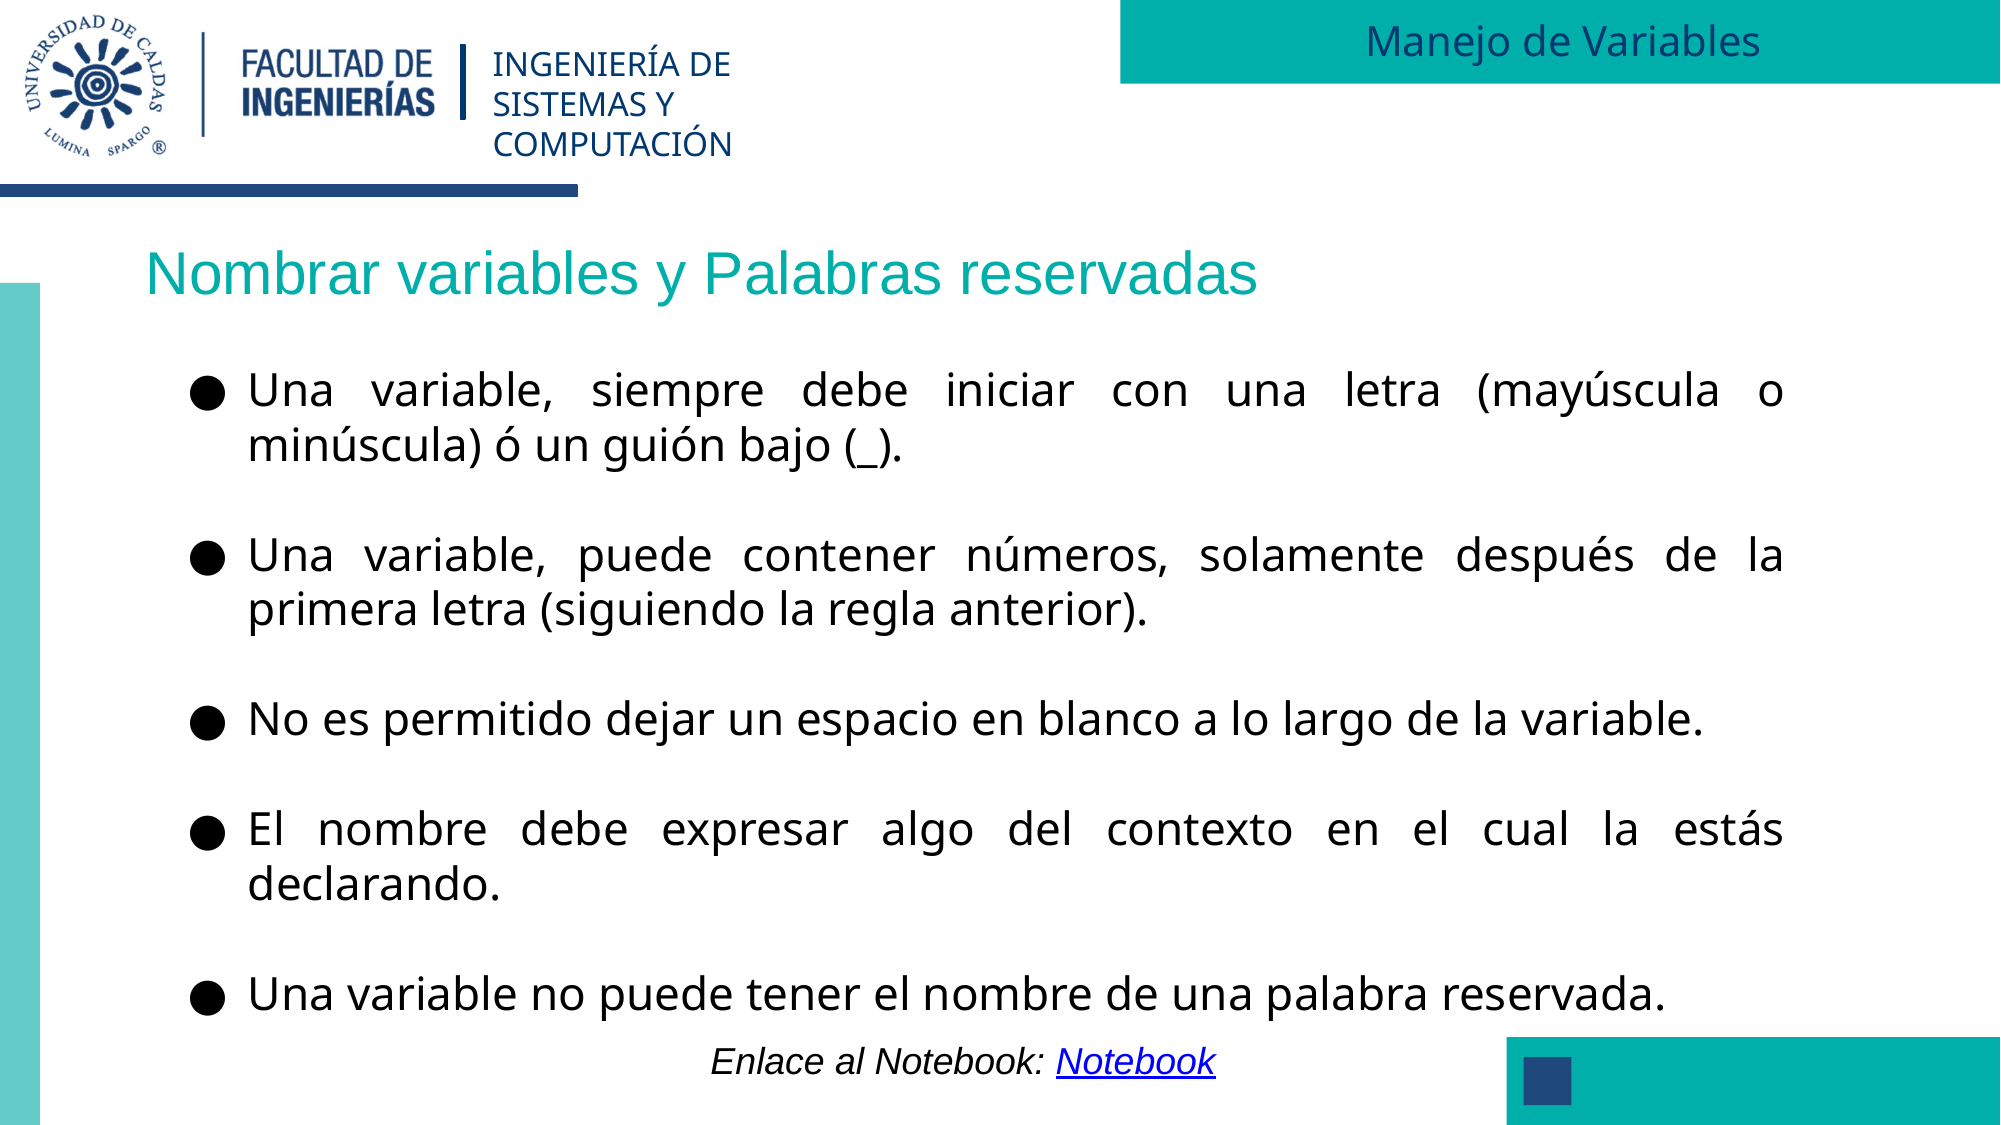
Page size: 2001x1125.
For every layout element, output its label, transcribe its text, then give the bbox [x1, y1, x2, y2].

picture [0, 0, 464, 173]
text_box INGENIERÍA DE SISTEMAS Y COMPUTACIÓN [477, 28, 841, 179]
text_box Una variable, siempre debe iniciar con una letra (mayúscula o minúscula) ó un guión bajo (_). Una variable, puede contener números, solamente después de la primera letra (siguiendo la regla anterior). No es permitido dejar un espacio en blanco a lo largo de la variable. El nombre debe expresar algo del contexto en el cual la estás declarando. Una variable no puede tener el nombre de una palabra reservada. [157, 345, 1802, 1035]
title Enlace al Notebook: Notebook [613, 1036, 1313, 1125]
text_box [1523, 1057, 1572, 1106]
text_box [1506, 1037, 2000, 1125]
text_box Manejo de Variables [1129, 0, 1998, 80]
text_box [0, 184, 578, 197]
text_box [0, 282, 40, 1125]
title Nombrar variables y Palabras reservadas [145, 234, 1781, 423]
text_box [1120, 0, 2000, 84]
